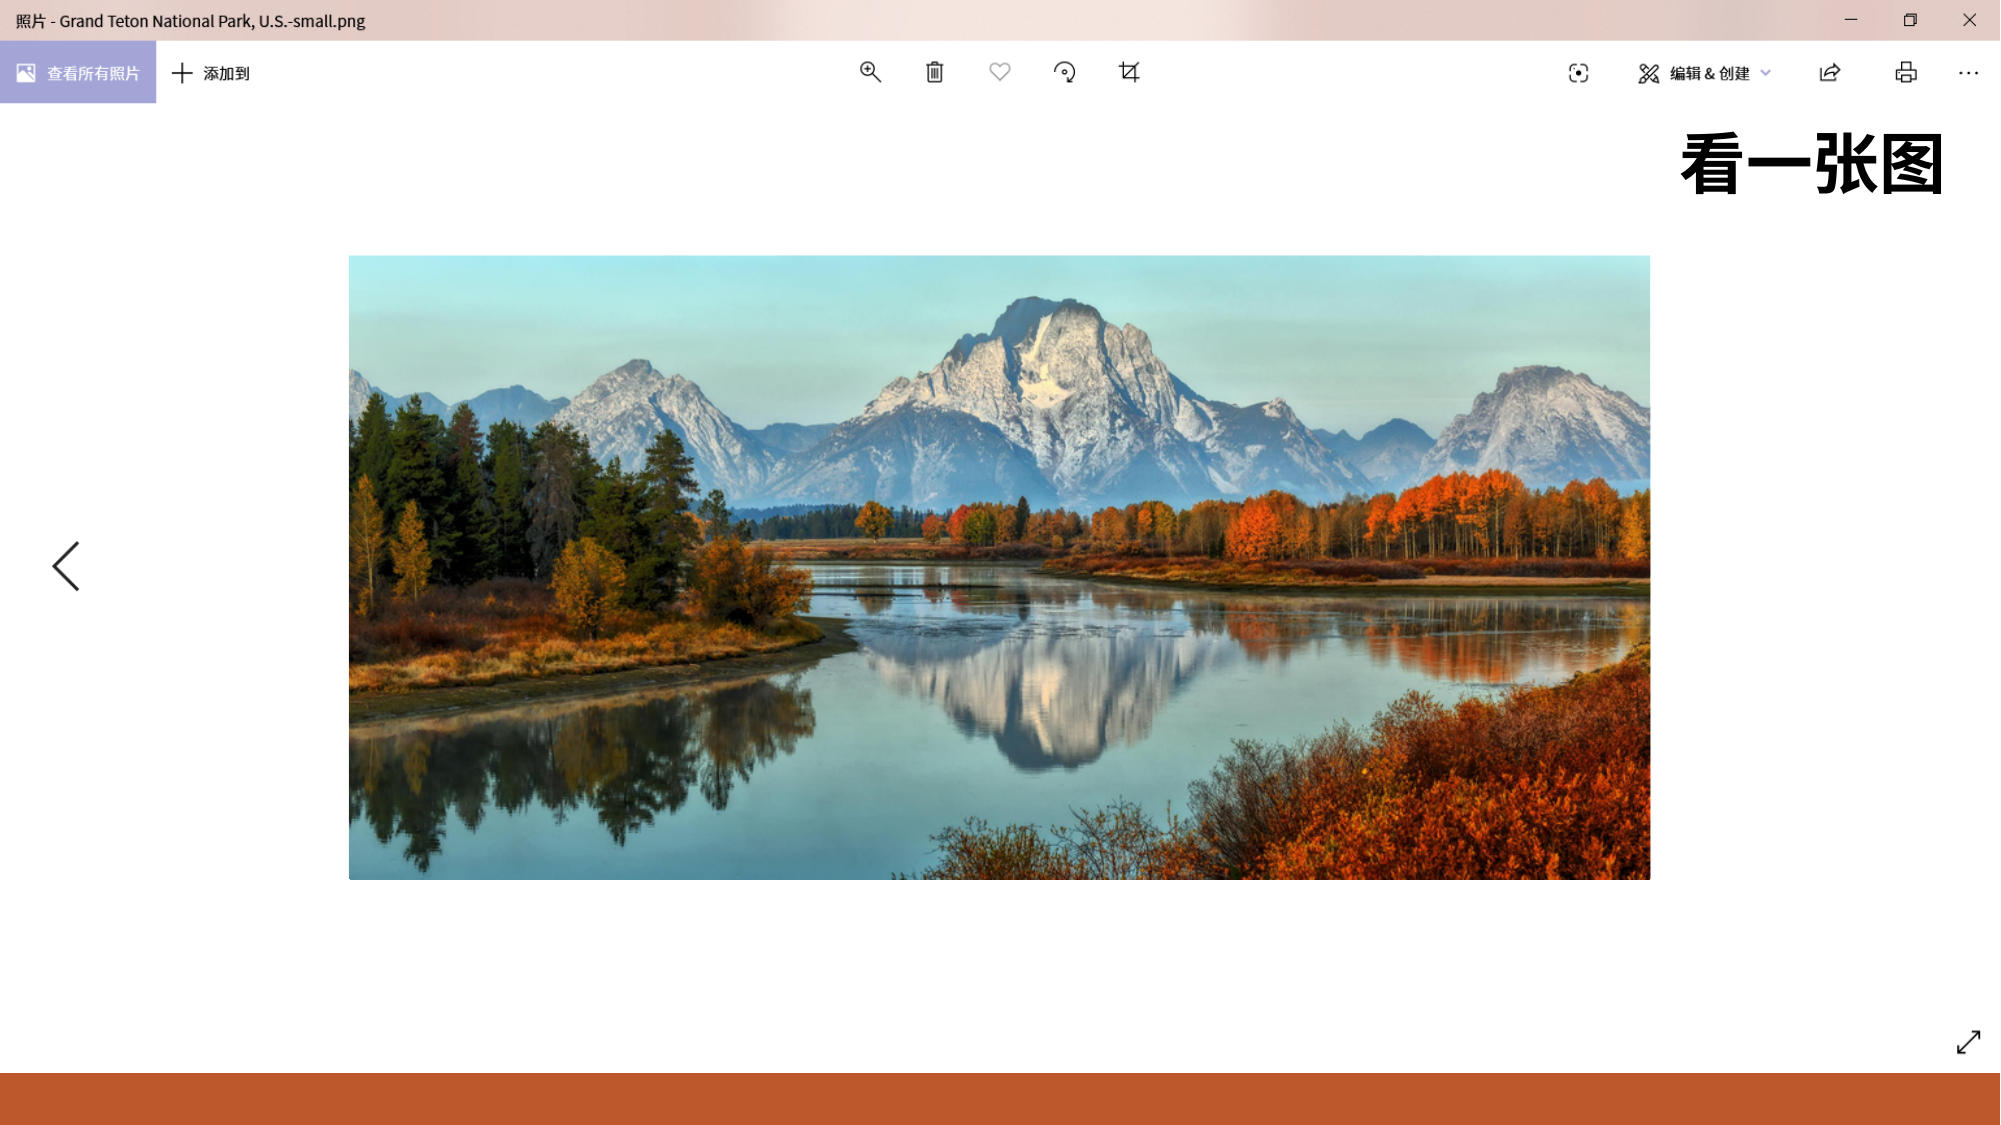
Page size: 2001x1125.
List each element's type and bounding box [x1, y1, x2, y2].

list [349, 256, 1651, 881]
picture [0, 0, 2000, 1074]
